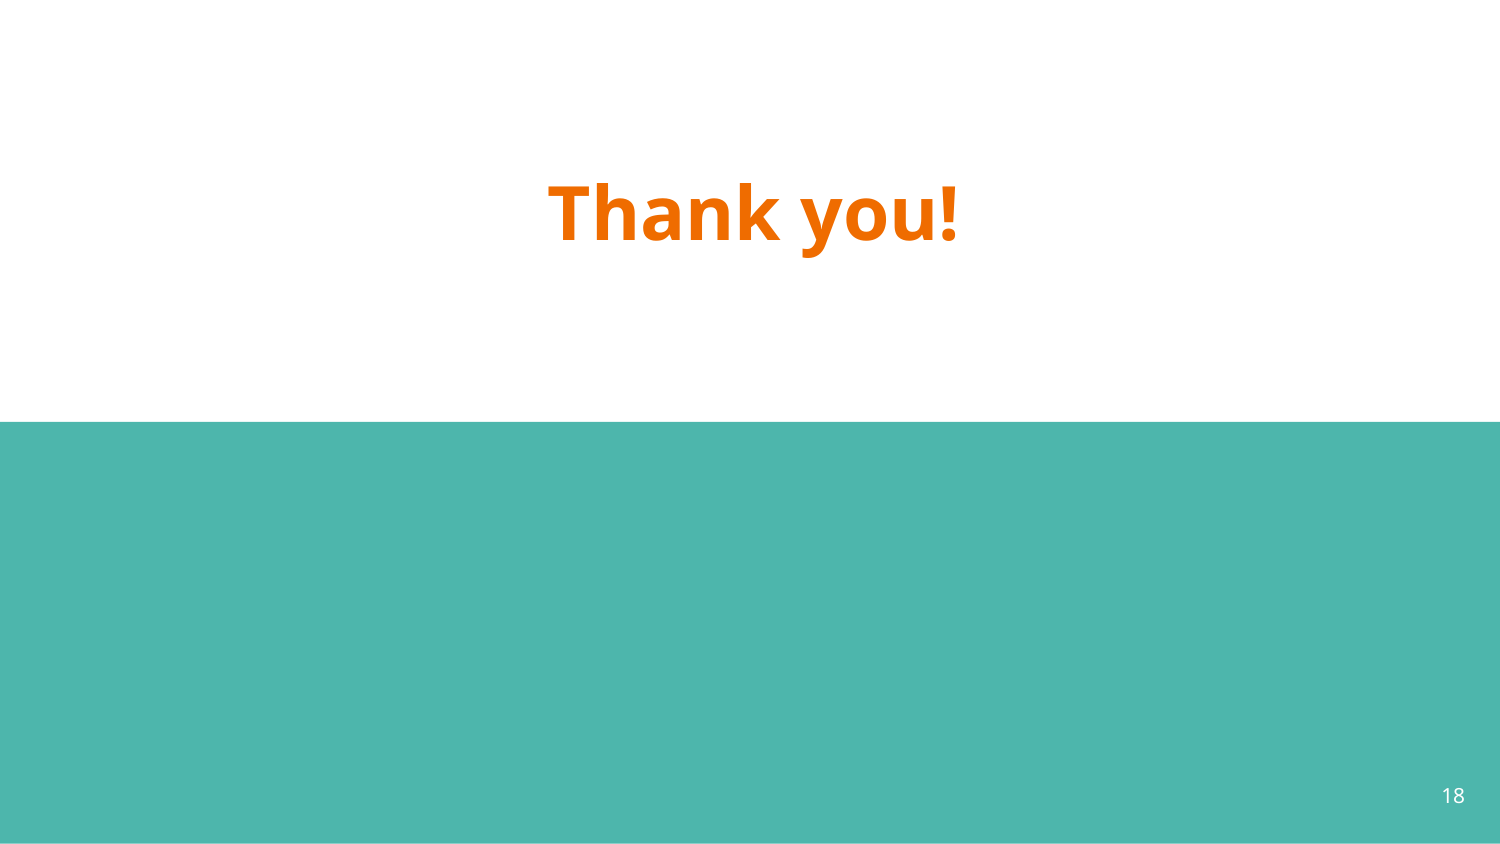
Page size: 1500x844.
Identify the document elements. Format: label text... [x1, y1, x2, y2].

slide_number ‹#› [1389, 764, 1480, 830]
title Thank you! [51, 133, 1458, 289]
